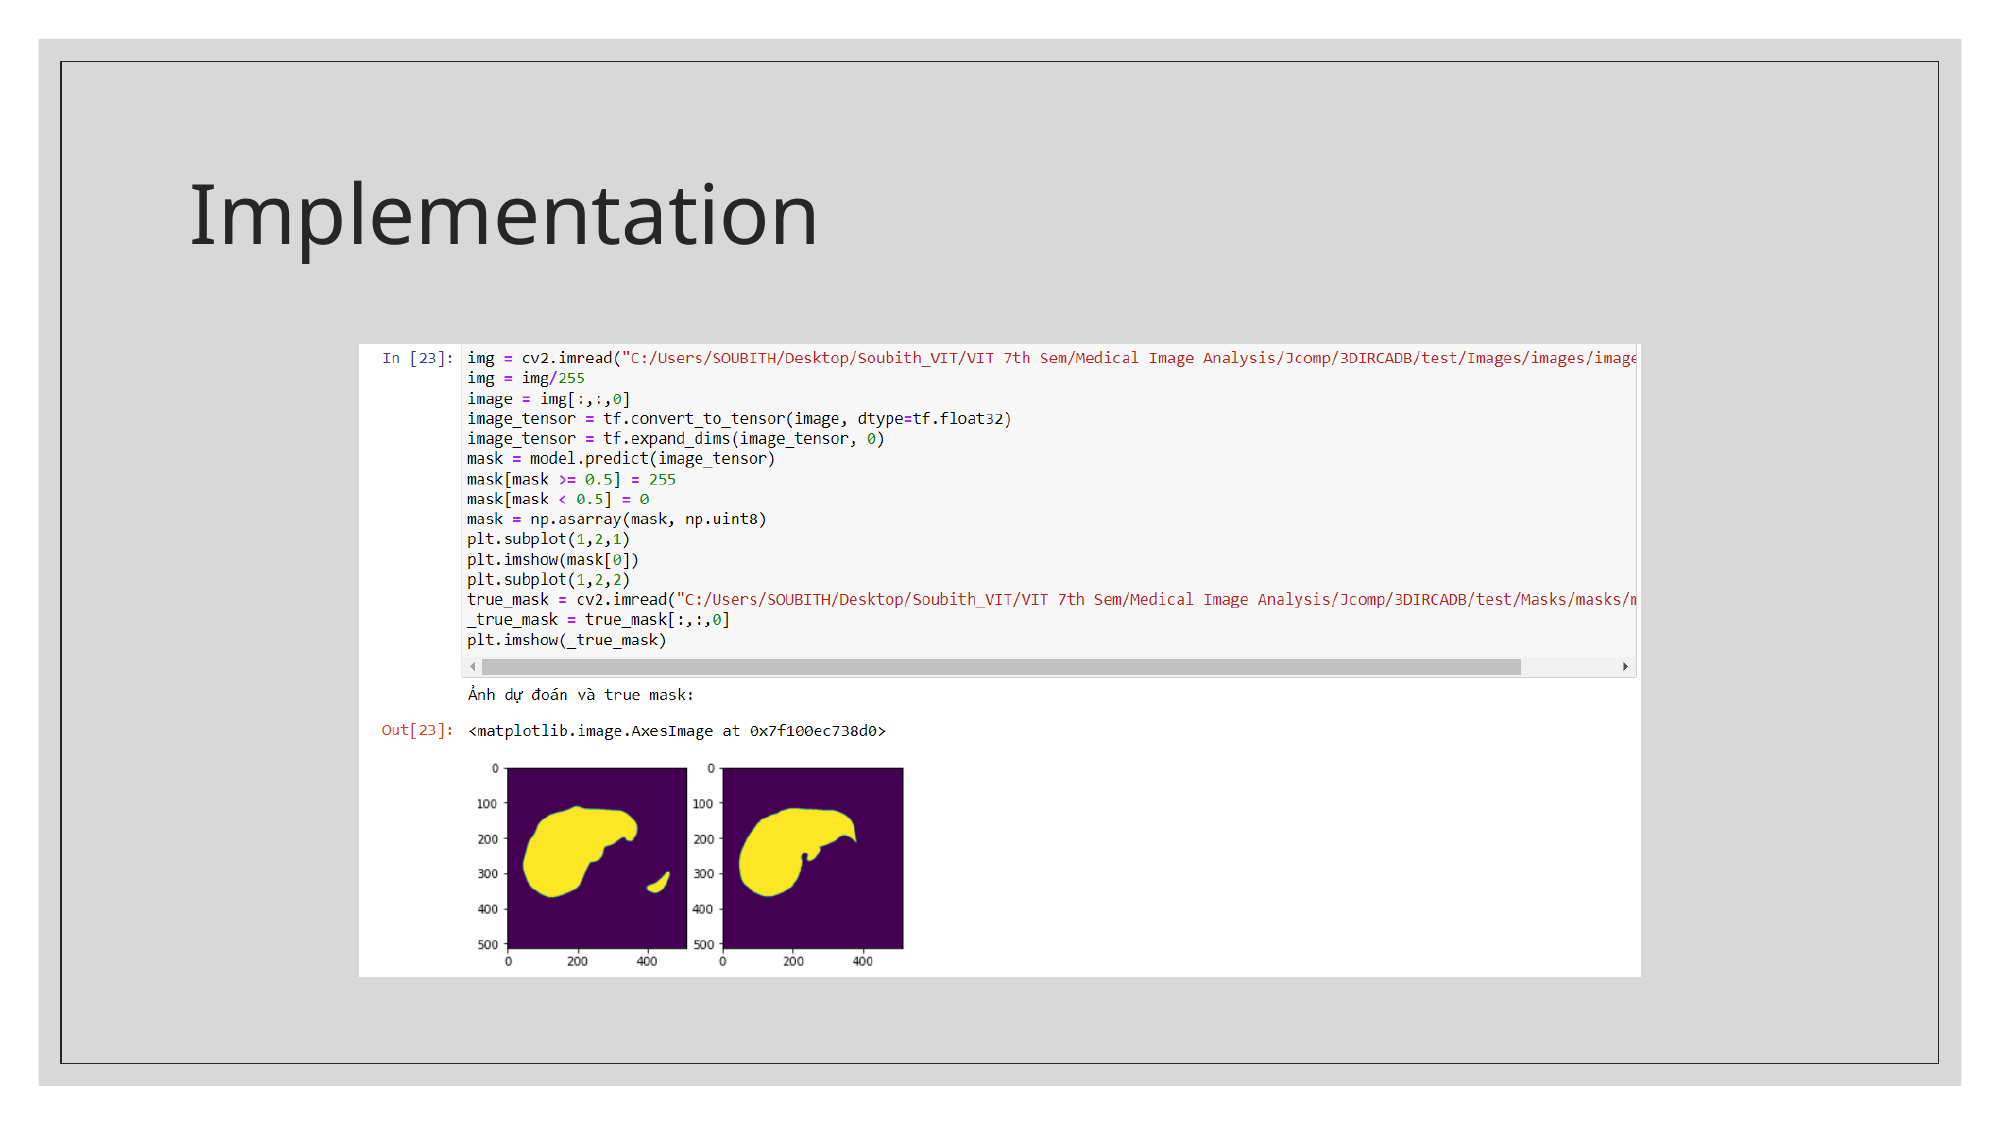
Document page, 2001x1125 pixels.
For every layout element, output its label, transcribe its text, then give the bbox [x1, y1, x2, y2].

title Implementation [174, 105, 1825, 331]
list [359, 344, 1641, 977]
